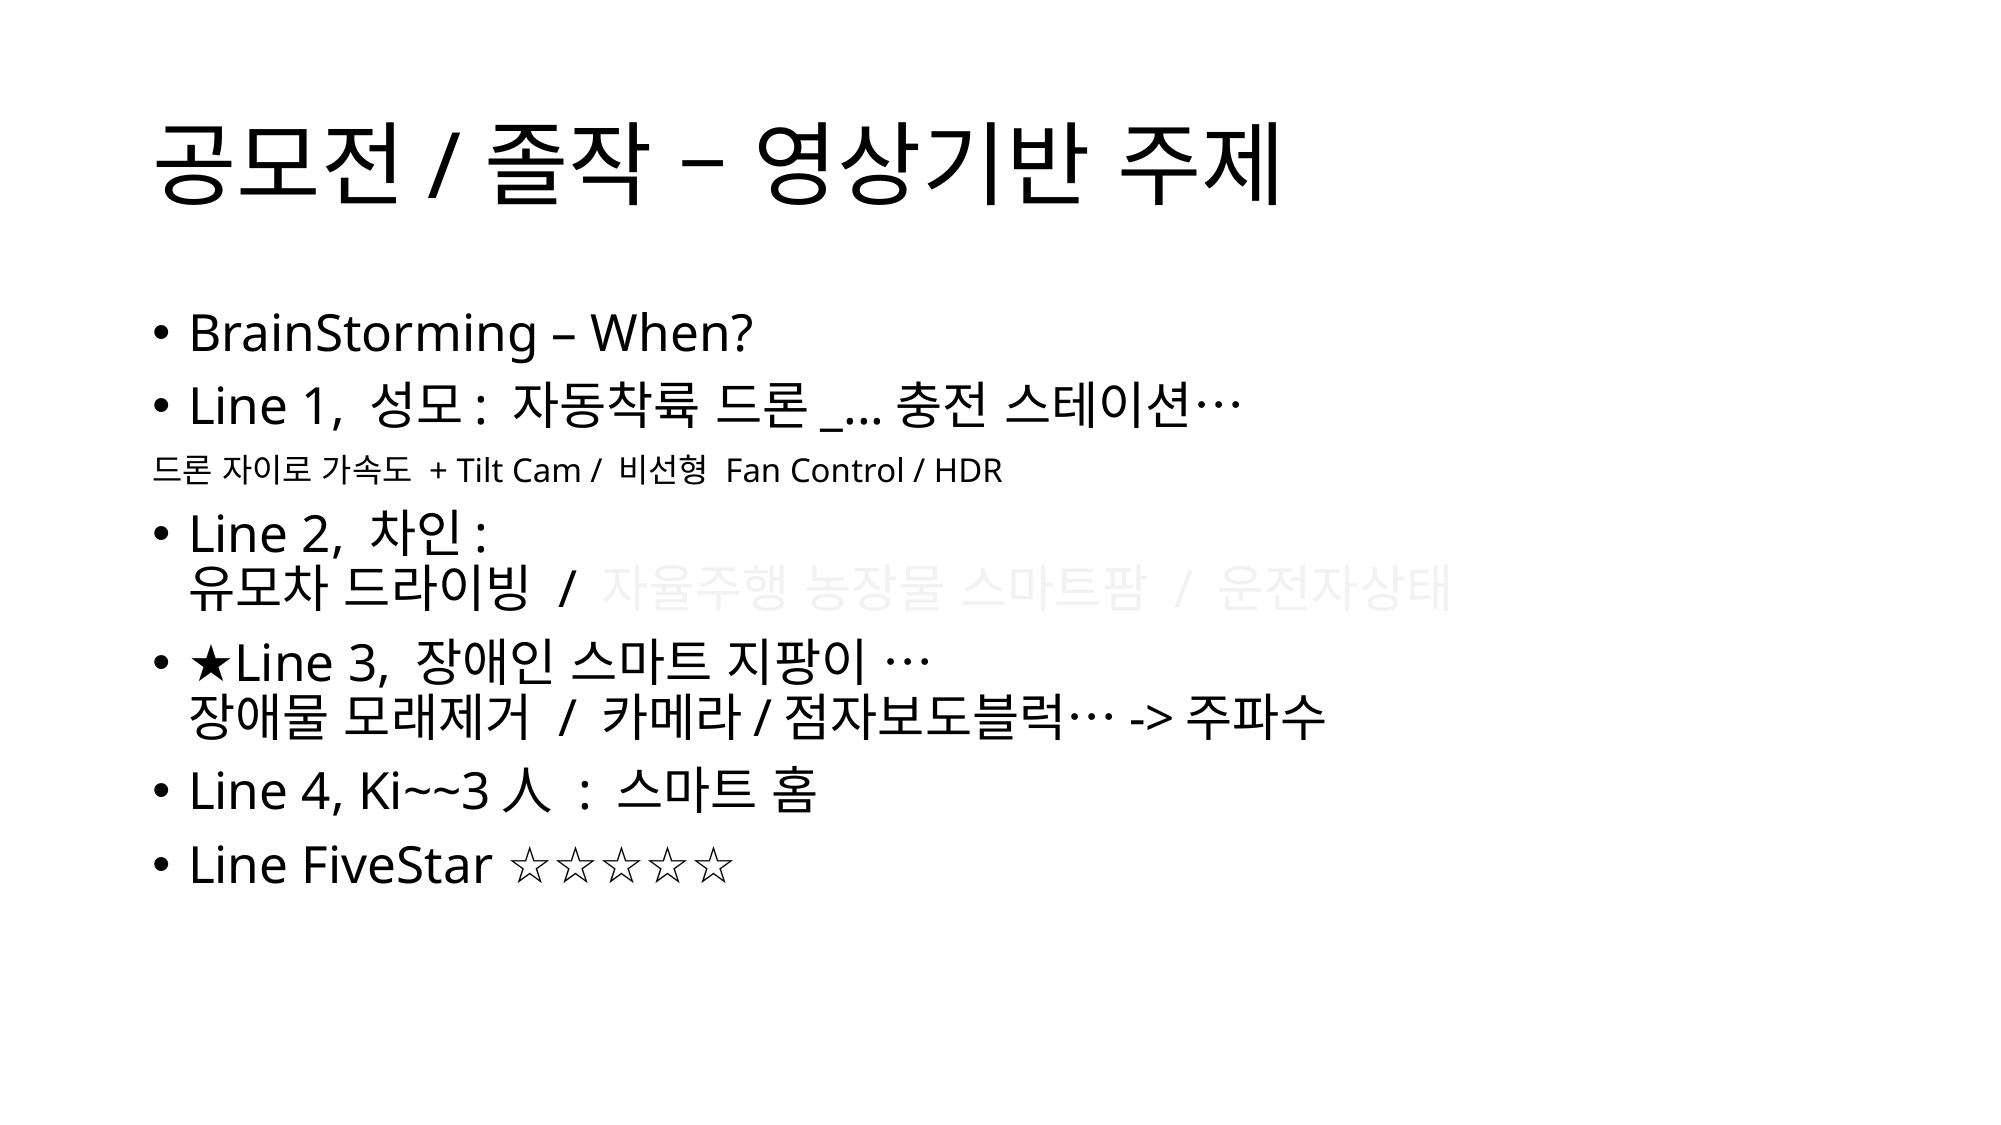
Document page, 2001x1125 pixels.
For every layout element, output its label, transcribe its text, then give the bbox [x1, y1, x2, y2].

title 공모전/졸작 – 영상기반 주제 [137, 59, 1863, 278]
list BrainStorming – When? Line 1, 성모: 자동착륙 드론_...충전 스테이션… 드론 자이로 가속도 + Tilt Cam / 비선형 Fan Control / HDR Line 2, 차인: 유모차 드라이빙 / 자율주행 농장물 스마트팜 / 운전자상태 ★Line 3, 장애인 스마트 지팡이 … 장애물 모래제거 / 카메라/점자보도블럭…->주파수 Line 4, Ki~~3人 : 스마트 홈 Line FiveStar ☆☆☆☆☆ [137, 299, 1863, 1014]
